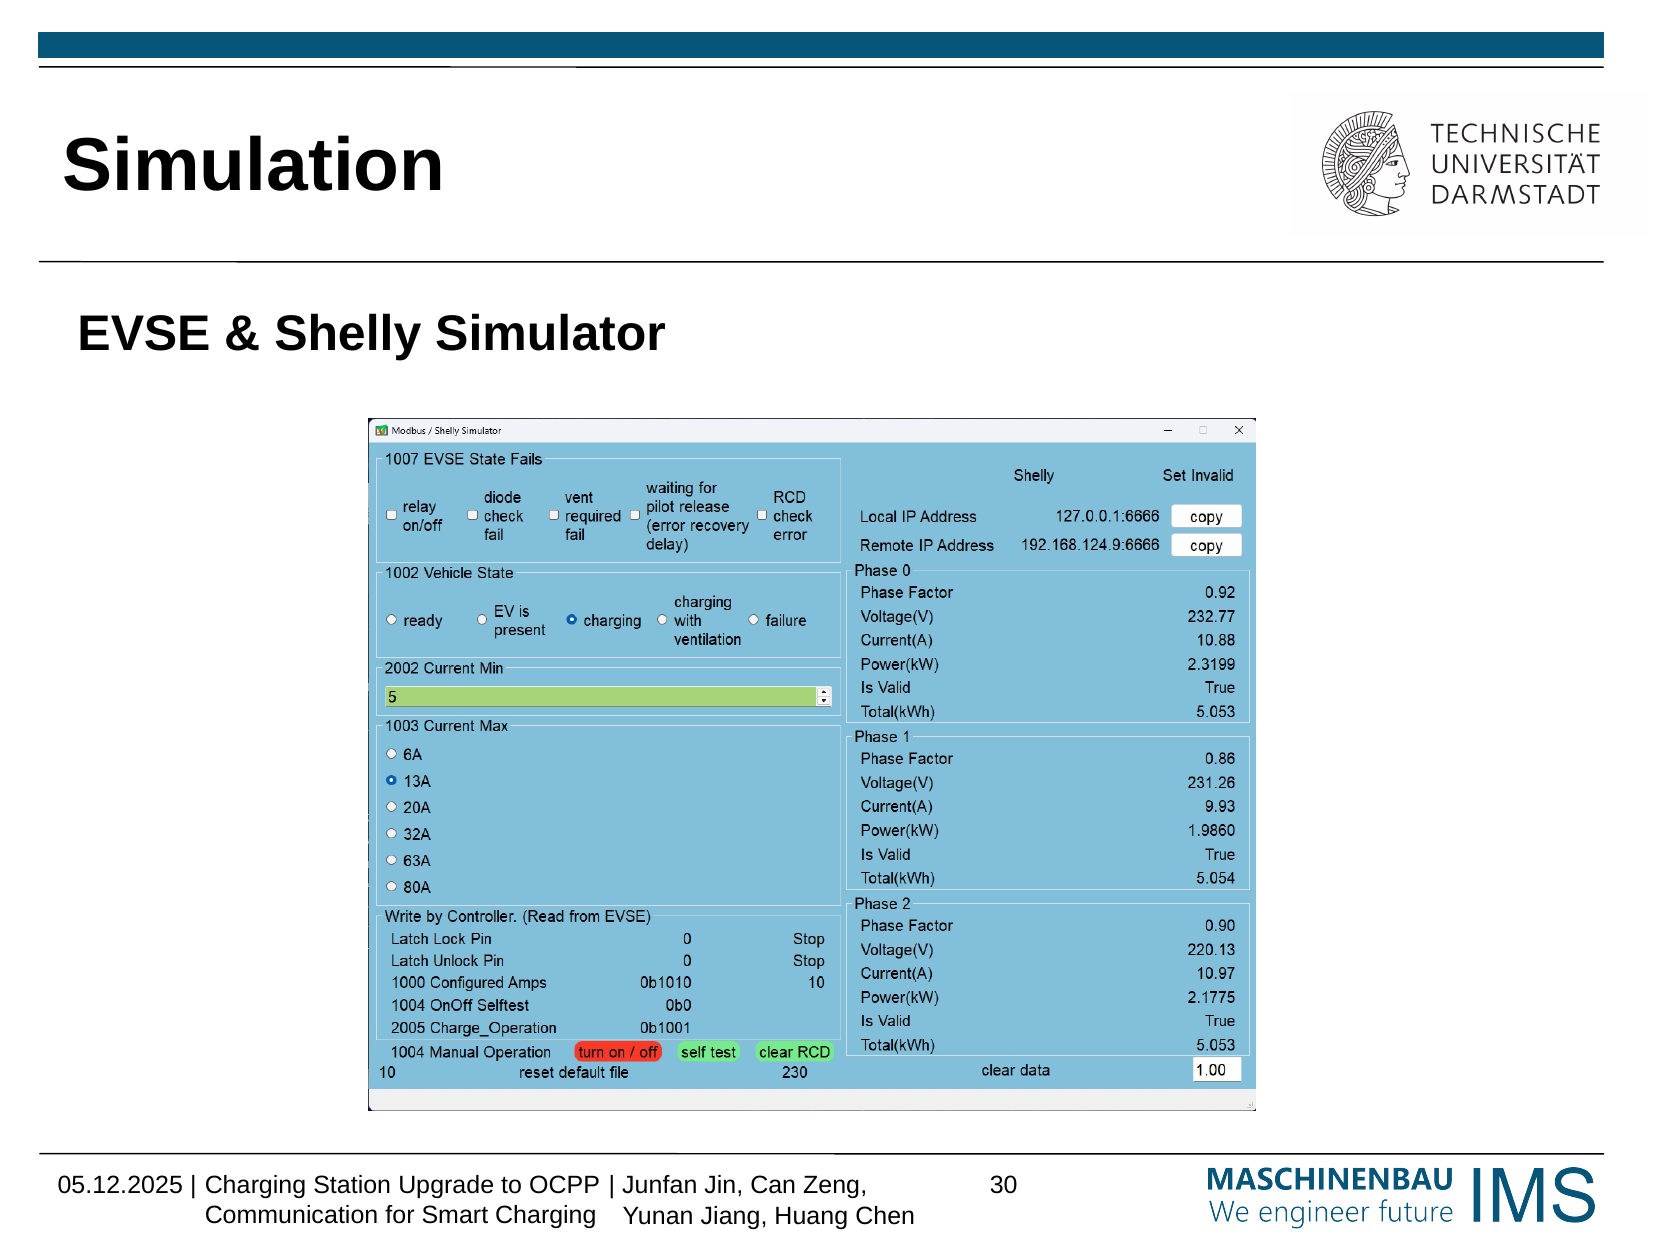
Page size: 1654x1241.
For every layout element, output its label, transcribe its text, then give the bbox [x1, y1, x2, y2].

picture [1208, 1167, 1595, 1230]
picture [1301, 1167, 1309, 1176]
text_box EVSE & Shelly Simulator [62, 293, 1384, 368]
picture [1439, 1167, 1447, 1185]
picture [1335, 1167, 1343, 1180]
picture [368, 418, 1256, 1111]
picture [1562, 1167, 1595, 1201]
title Simulation [62, 88, 1288, 244]
picture [1375, 1167, 1383, 1179]
picture [1288, 88, 1651, 239]
picture [1216, 1167, 1225, 1181]
